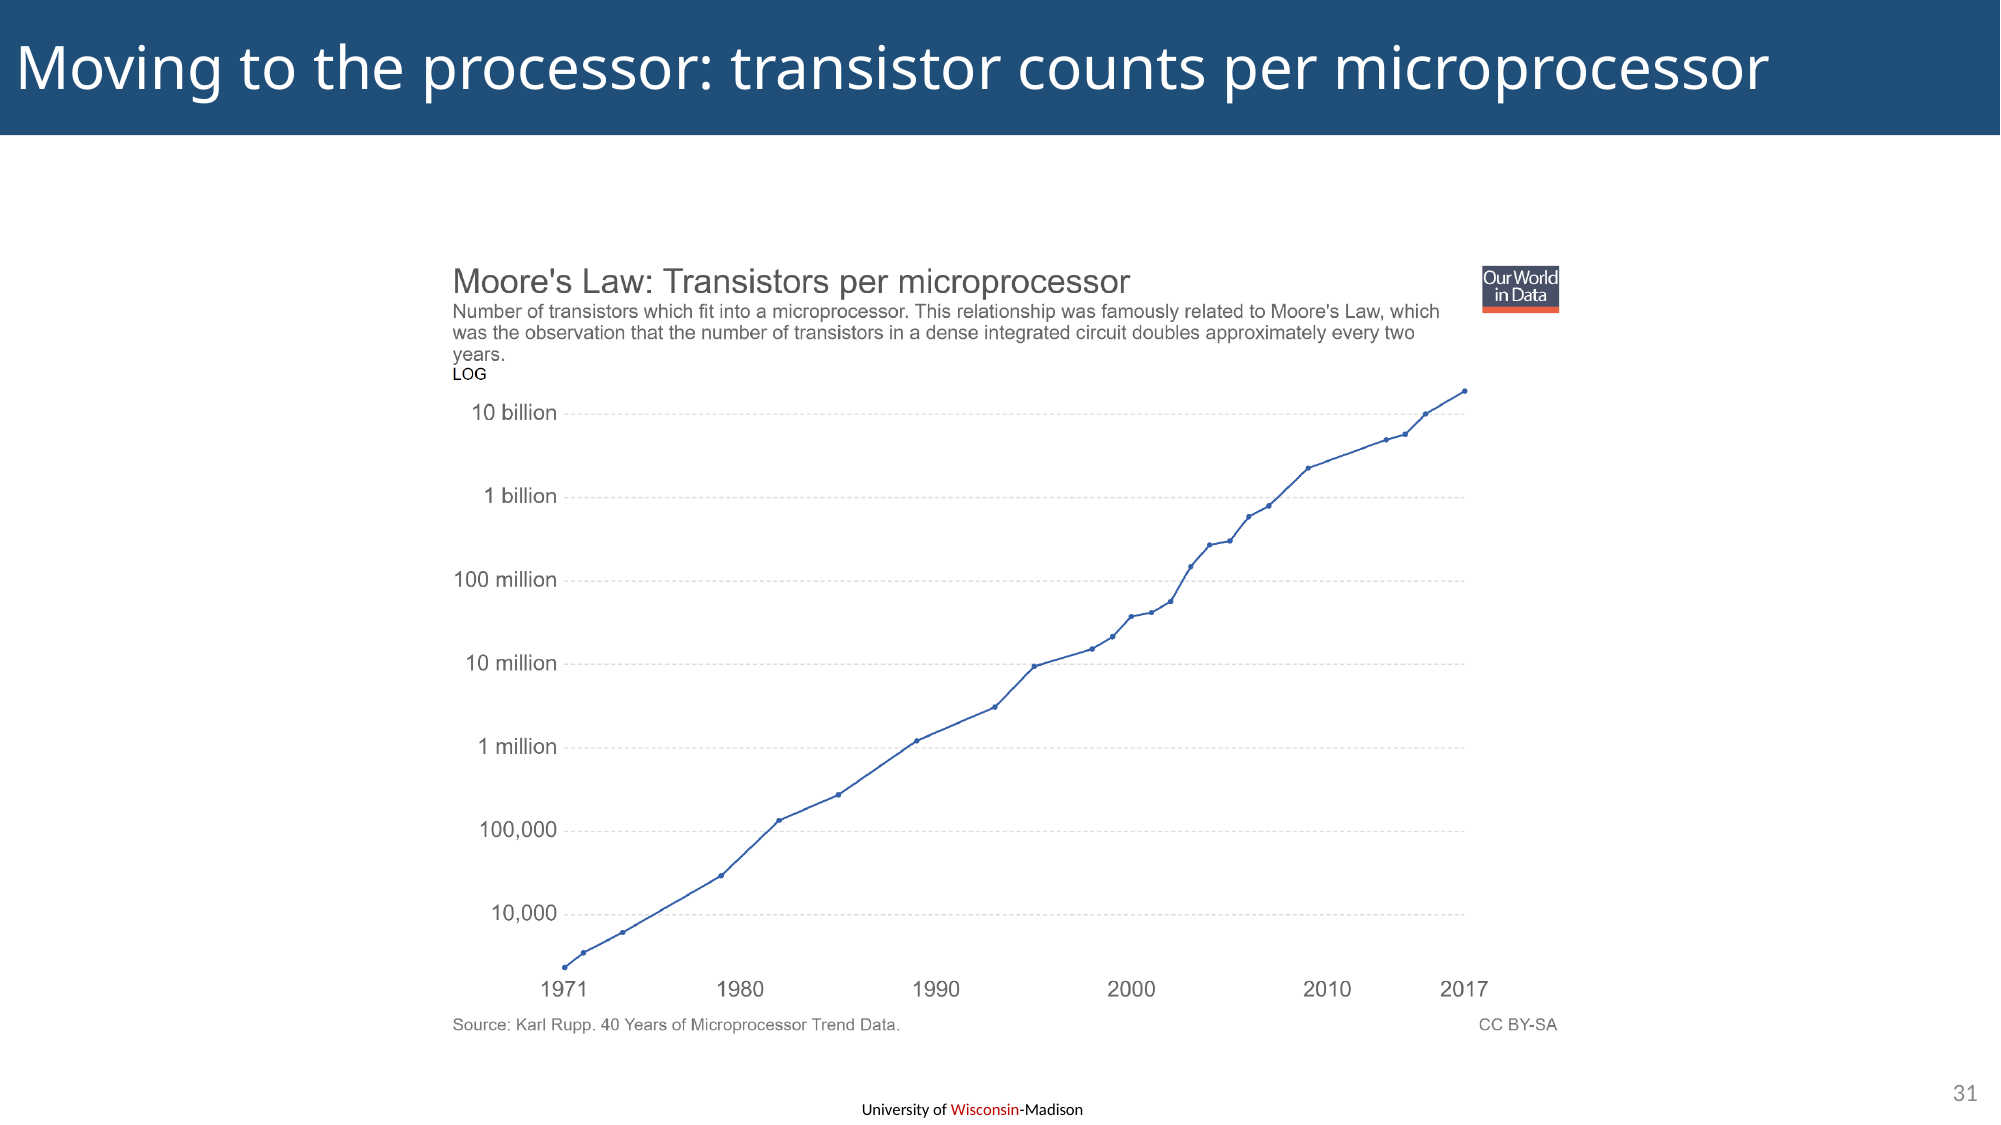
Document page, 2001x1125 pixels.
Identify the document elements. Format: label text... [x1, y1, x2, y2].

title Moving to the processor: transistor counts per microprocessor [0, 0, 2000, 136]
slide_number 31 [1879, 1069, 1994, 1114]
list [432, 245, 1579, 1055]
